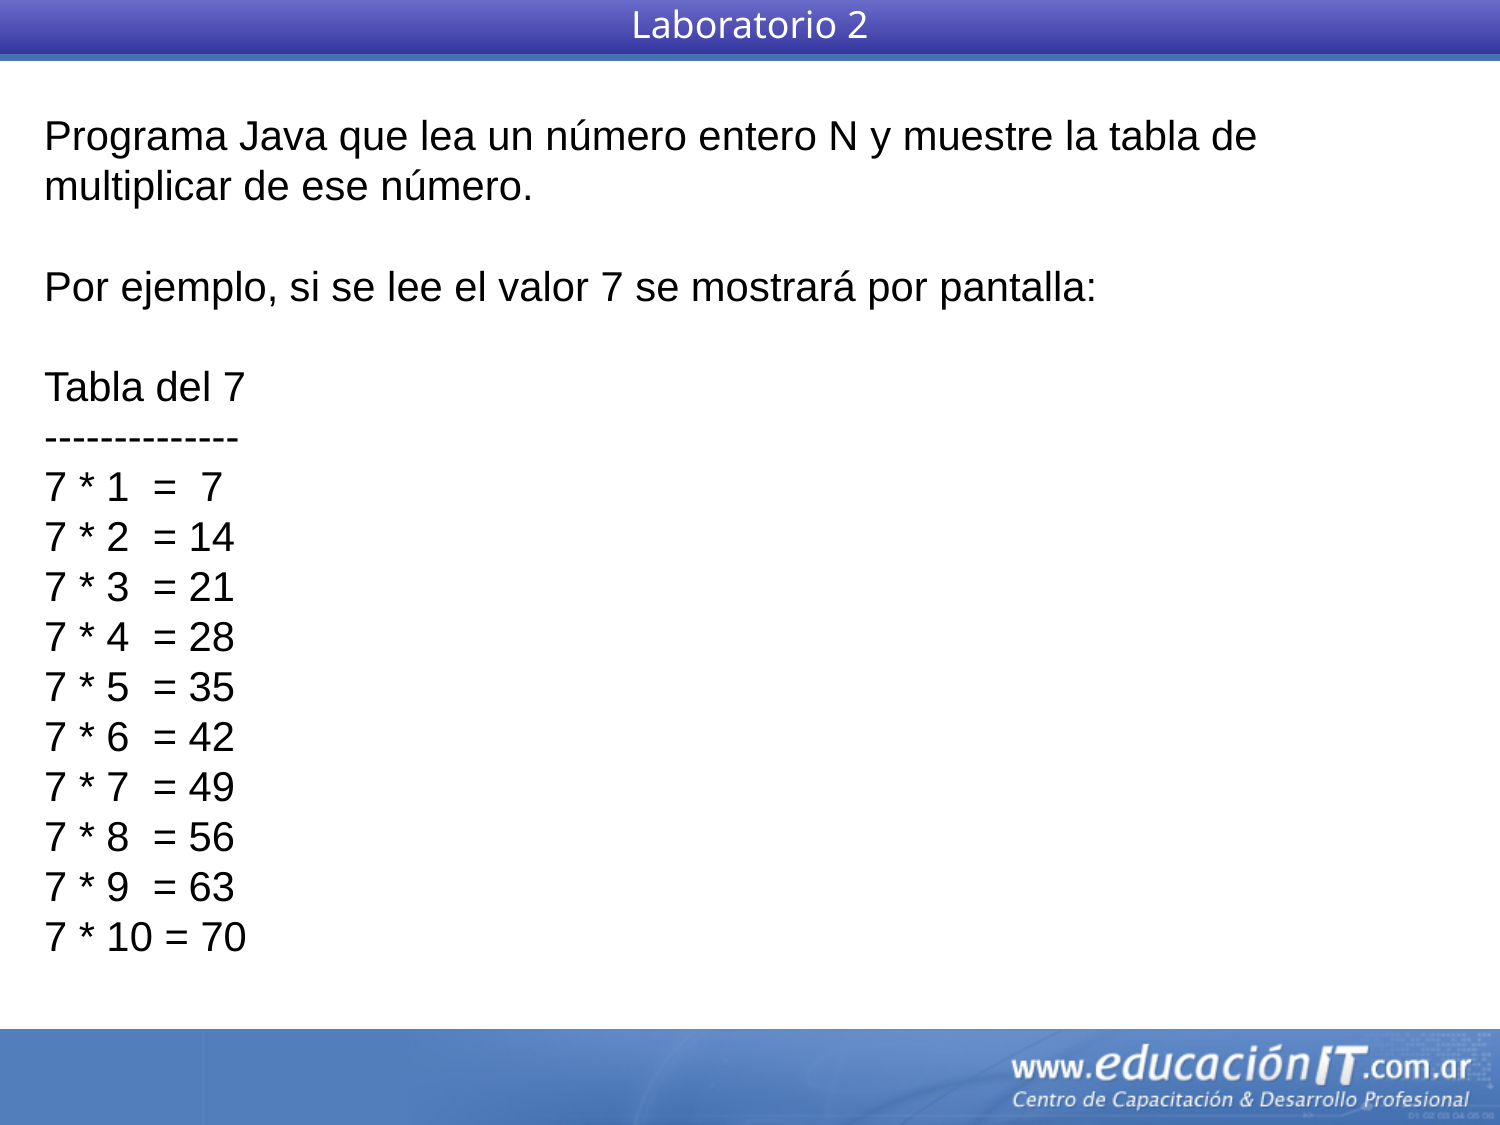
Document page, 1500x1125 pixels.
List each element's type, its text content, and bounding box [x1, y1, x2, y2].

picture [0, 1029, 1500, 1125]
text_box Programa Java que lea un número entero N y muestre la tabla de multiplicar de ese número. Por ejemplo, si se lee el valor 7 se mostrará por pantalla: Tabla del 7 -------------- 7 * 1 = 7 7 * 2 = 14 7 * 3 = 21 7 * 4 = 28 7 * 5 = 35 7 * 6 = 42 7 * 7 = 49 7 * 8 = 56 7 * 9 = 63 7 * 10 = 70 [29, 101, 1436, 1117]
text_box Laboratorio 2 [0, 0, 1500, 54]
picture [0, 54, 1500, 61]
